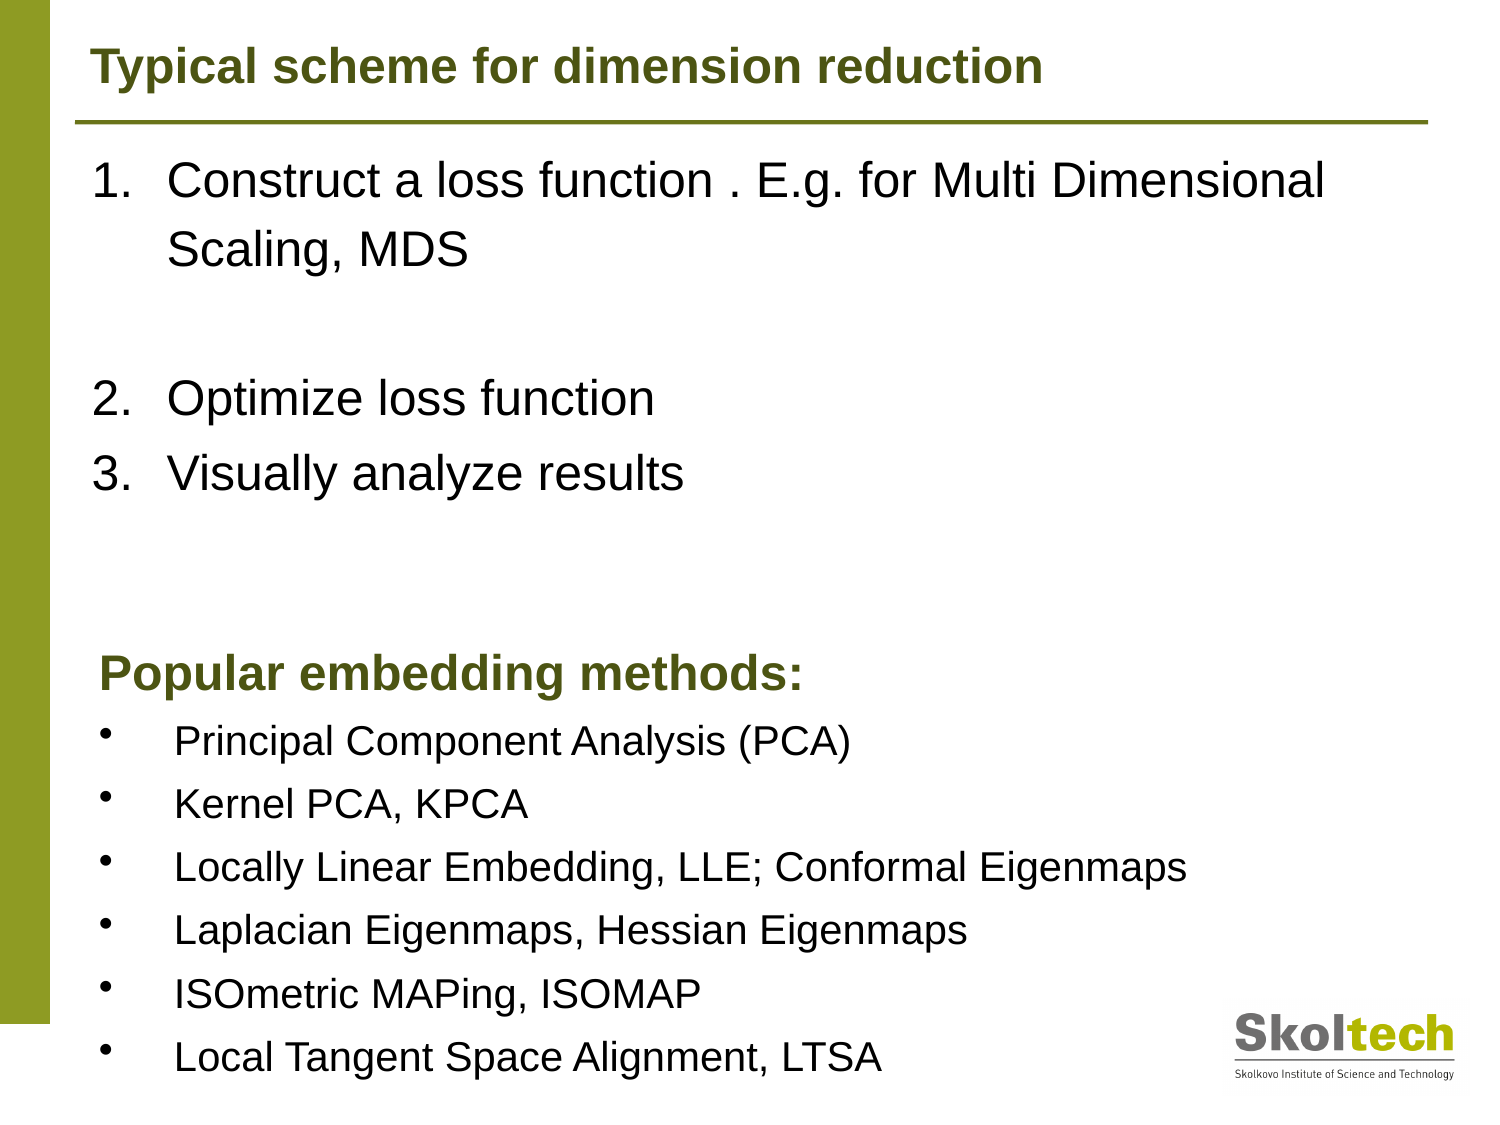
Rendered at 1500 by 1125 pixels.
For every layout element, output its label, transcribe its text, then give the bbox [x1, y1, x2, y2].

picture [1222, 998, 1470, 1096]
text_box Typical scheme for dimension reduction [74, 5, 1425, 122]
text_box Popular embedding methods: Principal Component Analysis (PCA) Kernel PCA, KPCA Locally Linear Embedding, LLE; Conformal Eigenmaps Laplacian Eigenmaps, Hessian Eigenmaps ISOmetric MAPing, ISOMAP Local Tangent Space Alignment, LTSA [84, 624, 1452, 1088]
